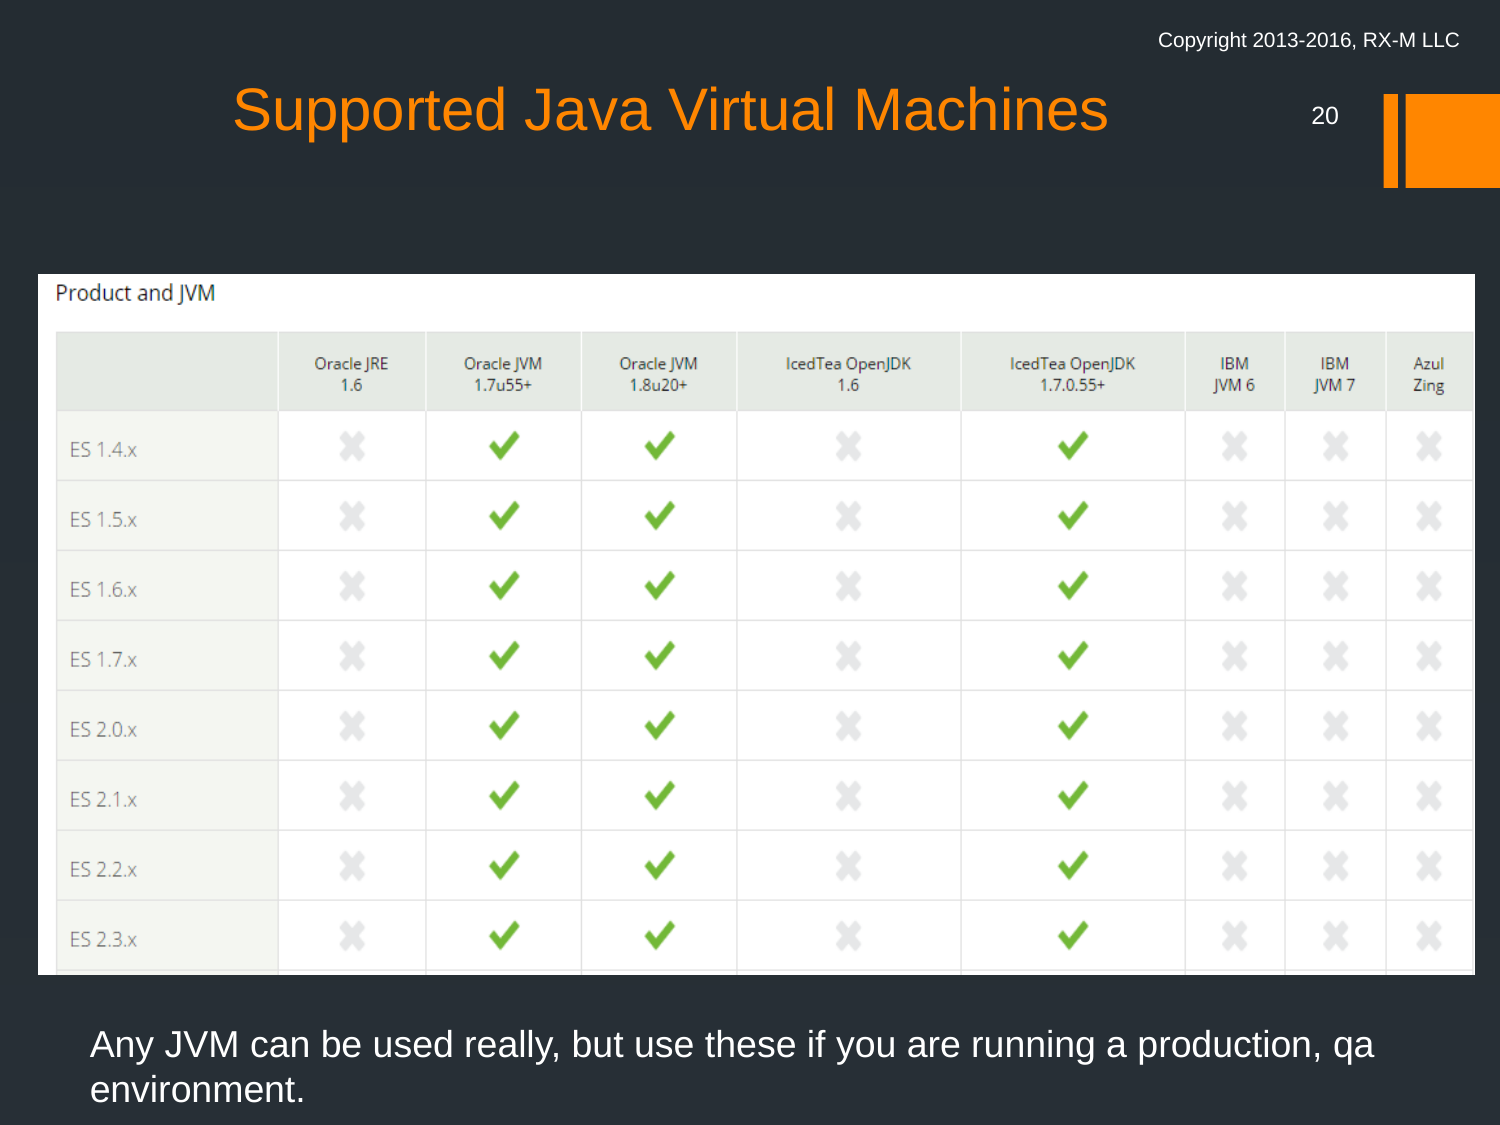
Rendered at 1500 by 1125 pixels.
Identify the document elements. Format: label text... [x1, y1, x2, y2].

slide_number 20 [1199, 90, 1355, 140]
title Supported Java Virtual Machines [37, 17, 1125, 150]
footer Copyright 2013-2016, RX-M LLC [1106, 26, 1475, 76]
text_box Any JVM can be used really, but use these if you are running a production, qa environment. [75, 1012, 1475, 1118]
picture [37, 274, 1476, 976]
